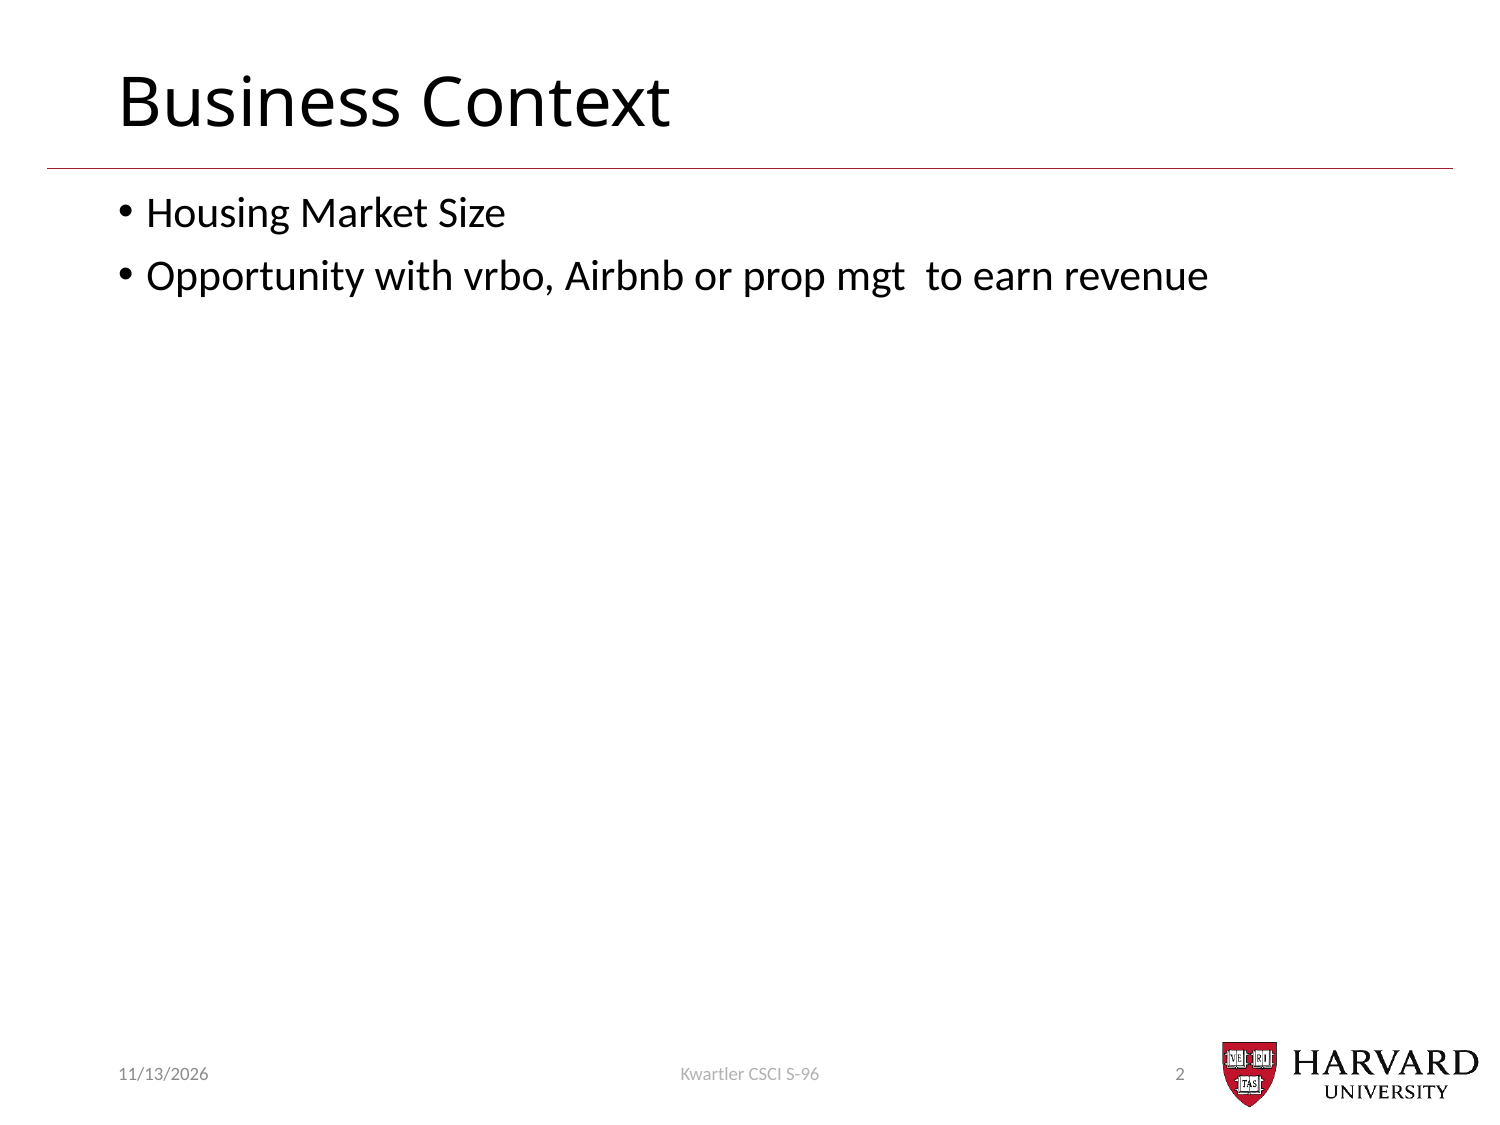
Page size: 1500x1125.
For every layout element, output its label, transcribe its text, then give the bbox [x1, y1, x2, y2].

title Business Context [103, 59, 1397, 157]
footer Kwartler CSCI S-96 [496, 1042, 1004, 1103]
slide_number 2 [1059, 1042, 1200, 1103]
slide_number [103, 1042, 441, 1103]
picture [1200, 1024, 1500, 1125]
list Housing Market Size Opportunity with vrbo, Airbnb or prop mgt to earn revenue [103, 182, 1397, 1023]
